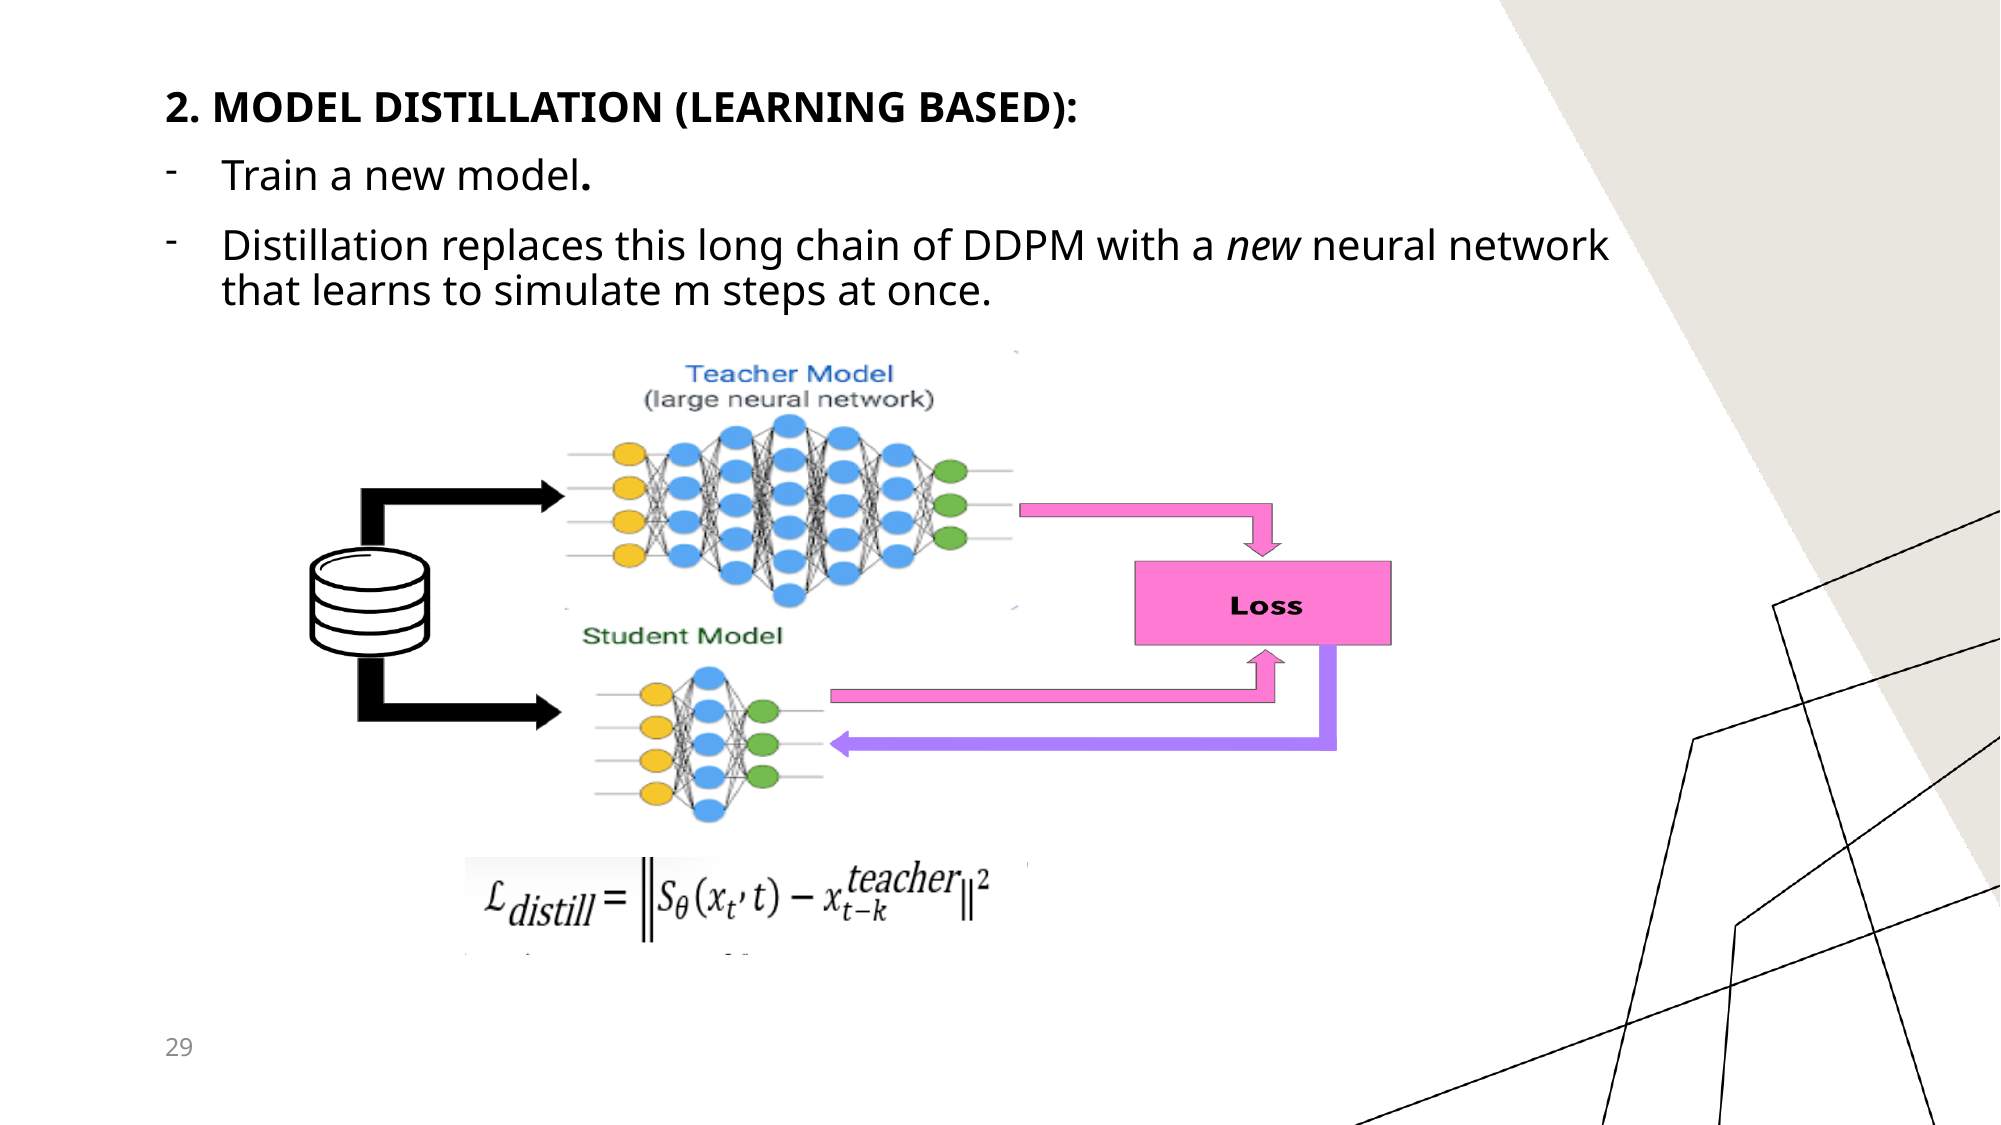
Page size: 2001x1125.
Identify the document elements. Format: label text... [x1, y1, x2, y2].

picture [275, 332, 1422, 839]
list Train a new model. Distillation replaces this long chain of DDPM with a new neural network that learns to simulate m steps at once. [150, 146, 1650, 1026]
picture [1281, 0, 2000, 1125]
title 2. Model Distillation (Learning Based): [150, 71, 1344, 146]
slide_number 29 [150, 1024, 254, 1074]
picture [463, 856, 1029, 956]
